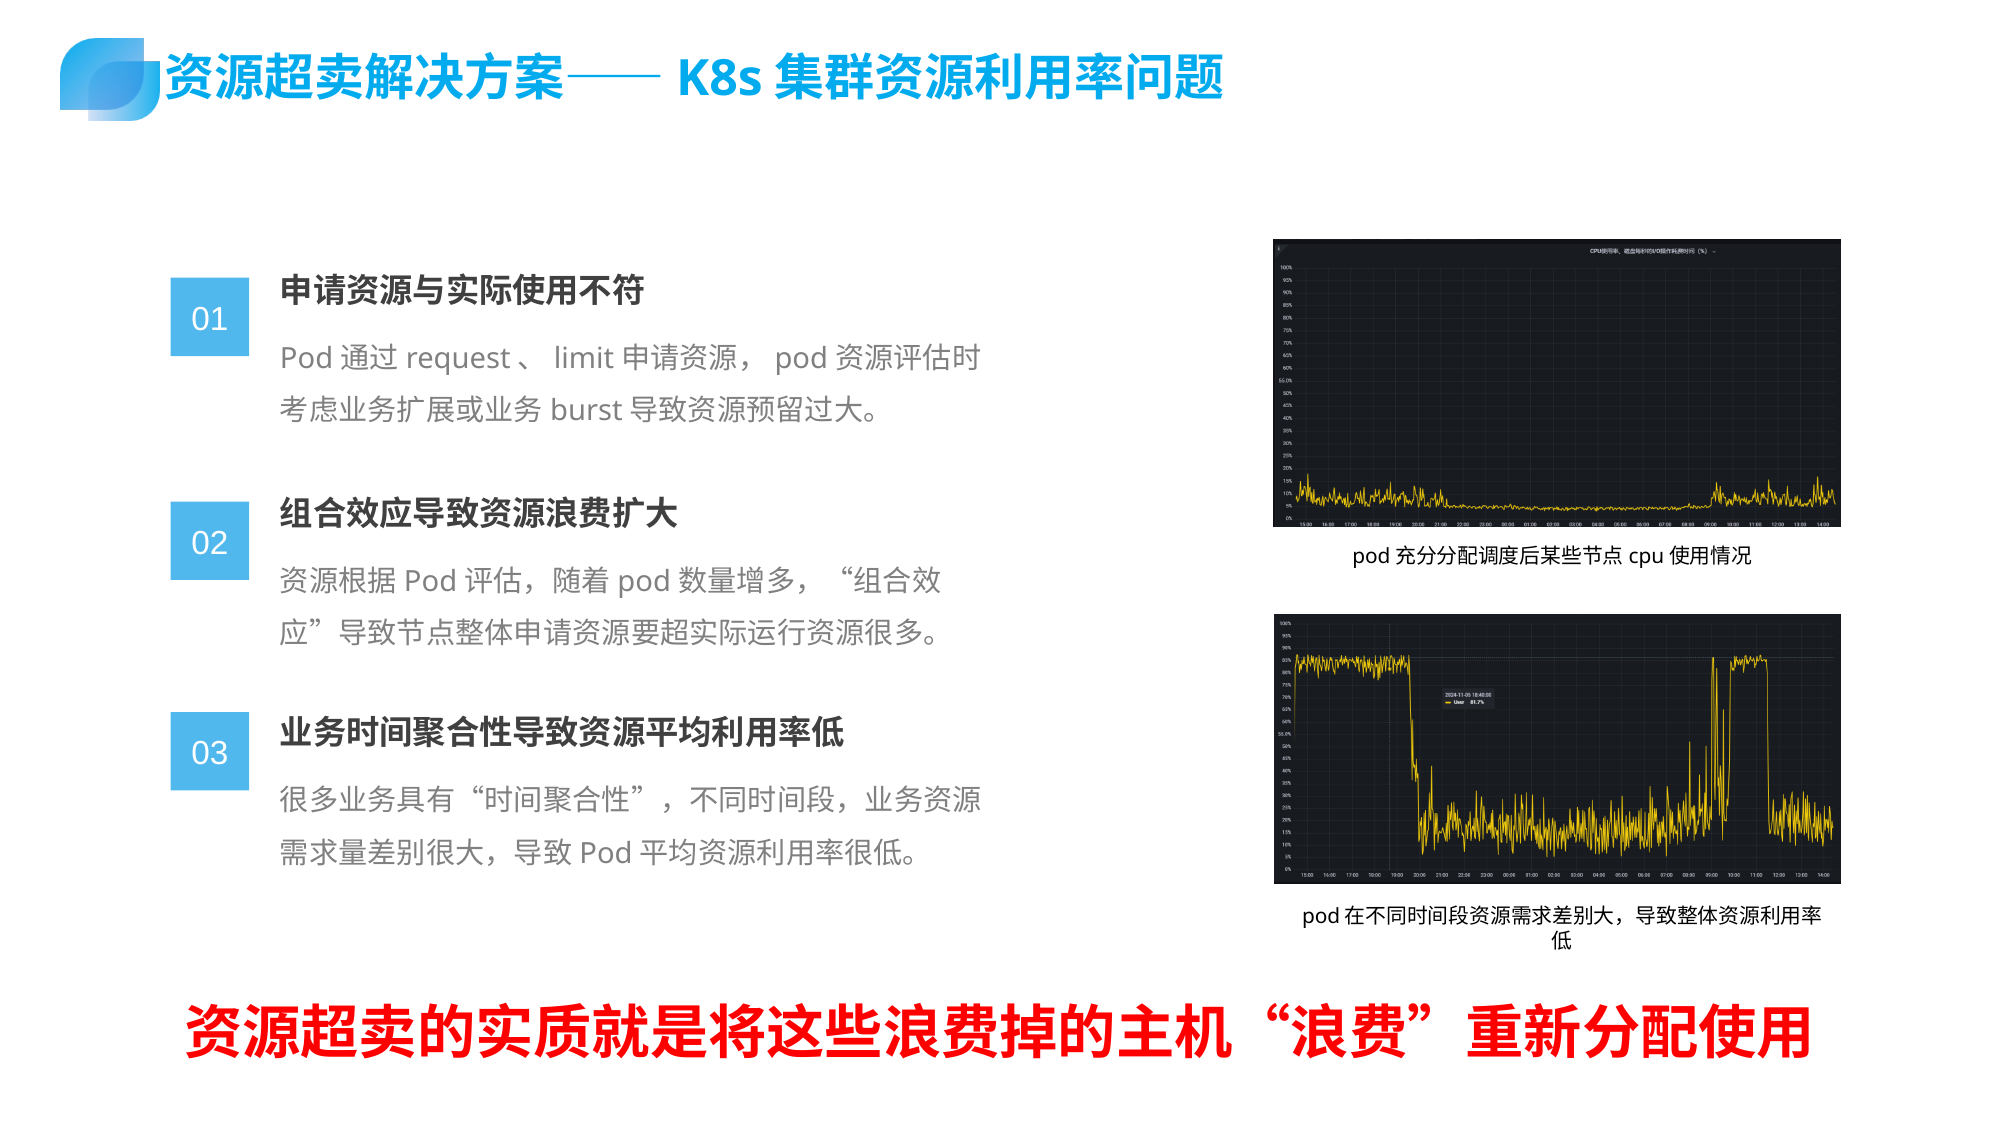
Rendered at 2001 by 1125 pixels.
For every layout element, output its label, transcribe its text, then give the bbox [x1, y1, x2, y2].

picture [1274, 614, 1841, 885]
text_box 业务时间聚合性导致资源平均利用率低 [265, 703, 886, 756]
text_box pod充分分配调度后某些节点cpu使用情况 [1274, 534, 1831, 575]
text_box 资源超卖的实质就是将这些浪费掉的主机“浪费”重新分配使用 [94, 987, 1906, 1068]
text_box 03 [170, 712, 250, 791]
text_box 申请资源与实际使用不符 [265, 261, 697, 314]
picture [60, 38, 160, 121]
text_box 01 [170, 277, 250, 357]
picture [1273, 239, 1841, 527]
text_box 资源根据Pod评估，随着pod数量增多，“组合效应”导致节点整体申请资源要超实际运行资源很多。 [265, 537, 1000, 657]
text_box 资源超卖解决方案——K8s集群资源利用率问题 [149, 38, 1240, 113]
text_box 02 [170, 501, 250, 580]
text_box 很多业务具有“时间聚合性”，不同时间段，业务资源需求量差别很大，导致Pod平均资源利用率很低。 [265, 756, 1000, 877]
text_box 组合效应导致资源浪费扩大 [265, 484, 734, 537]
text_box Pod通过request、limit申请资源，pod资源评估时考虑业务扩展或业务burst导致资源预留过大。 [265, 314, 1000, 434]
text_box pod在不同时间段资源需求差别大，导致整体资源利用率低 [1278, 895, 1846, 928]
